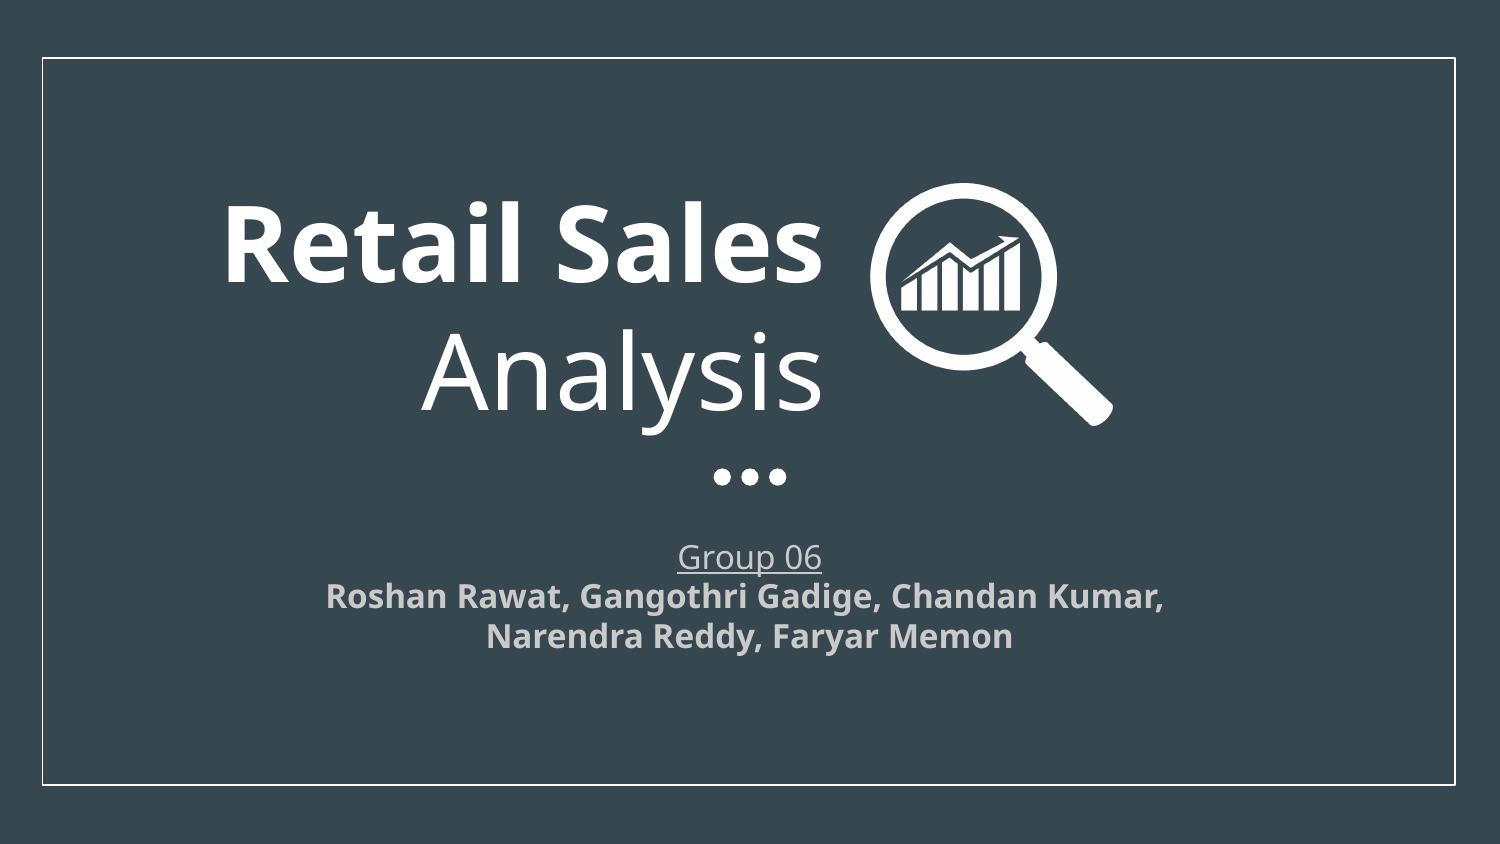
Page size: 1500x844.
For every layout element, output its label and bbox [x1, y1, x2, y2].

picture [869, 183, 1113, 426]
text_box [42, 57, 1456, 786]
